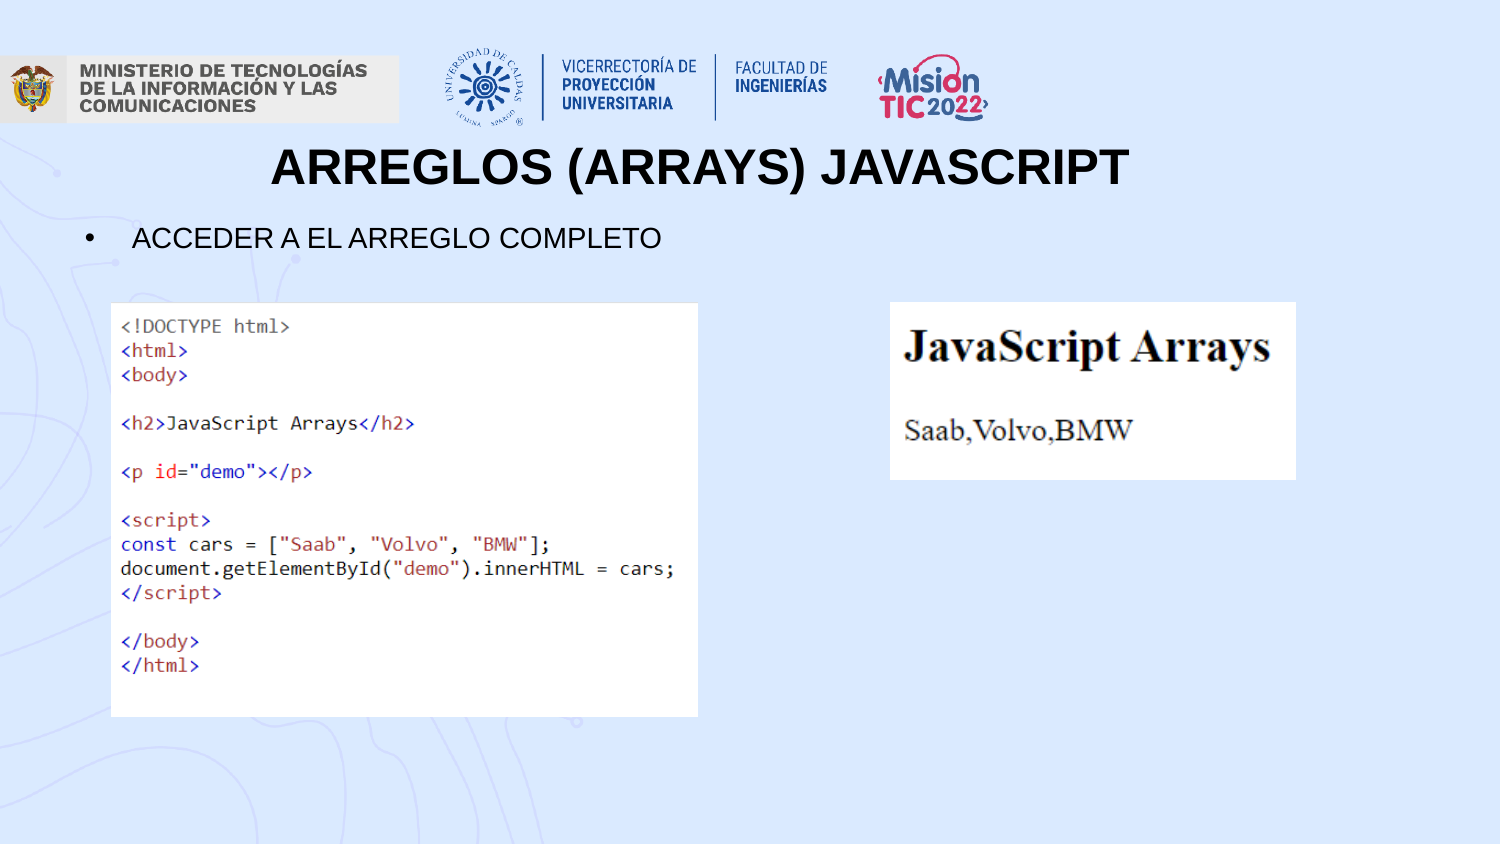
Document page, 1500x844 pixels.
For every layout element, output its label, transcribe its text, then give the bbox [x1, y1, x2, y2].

picture [0, 0, 1500, 844]
text_box ARREGLOS (ARRAYS) JAVASCRIPT [198, 127, 1202, 202]
text_box ACCEDER A EL ARREGLO COMPLETO [70, 212, 1368, 262]
